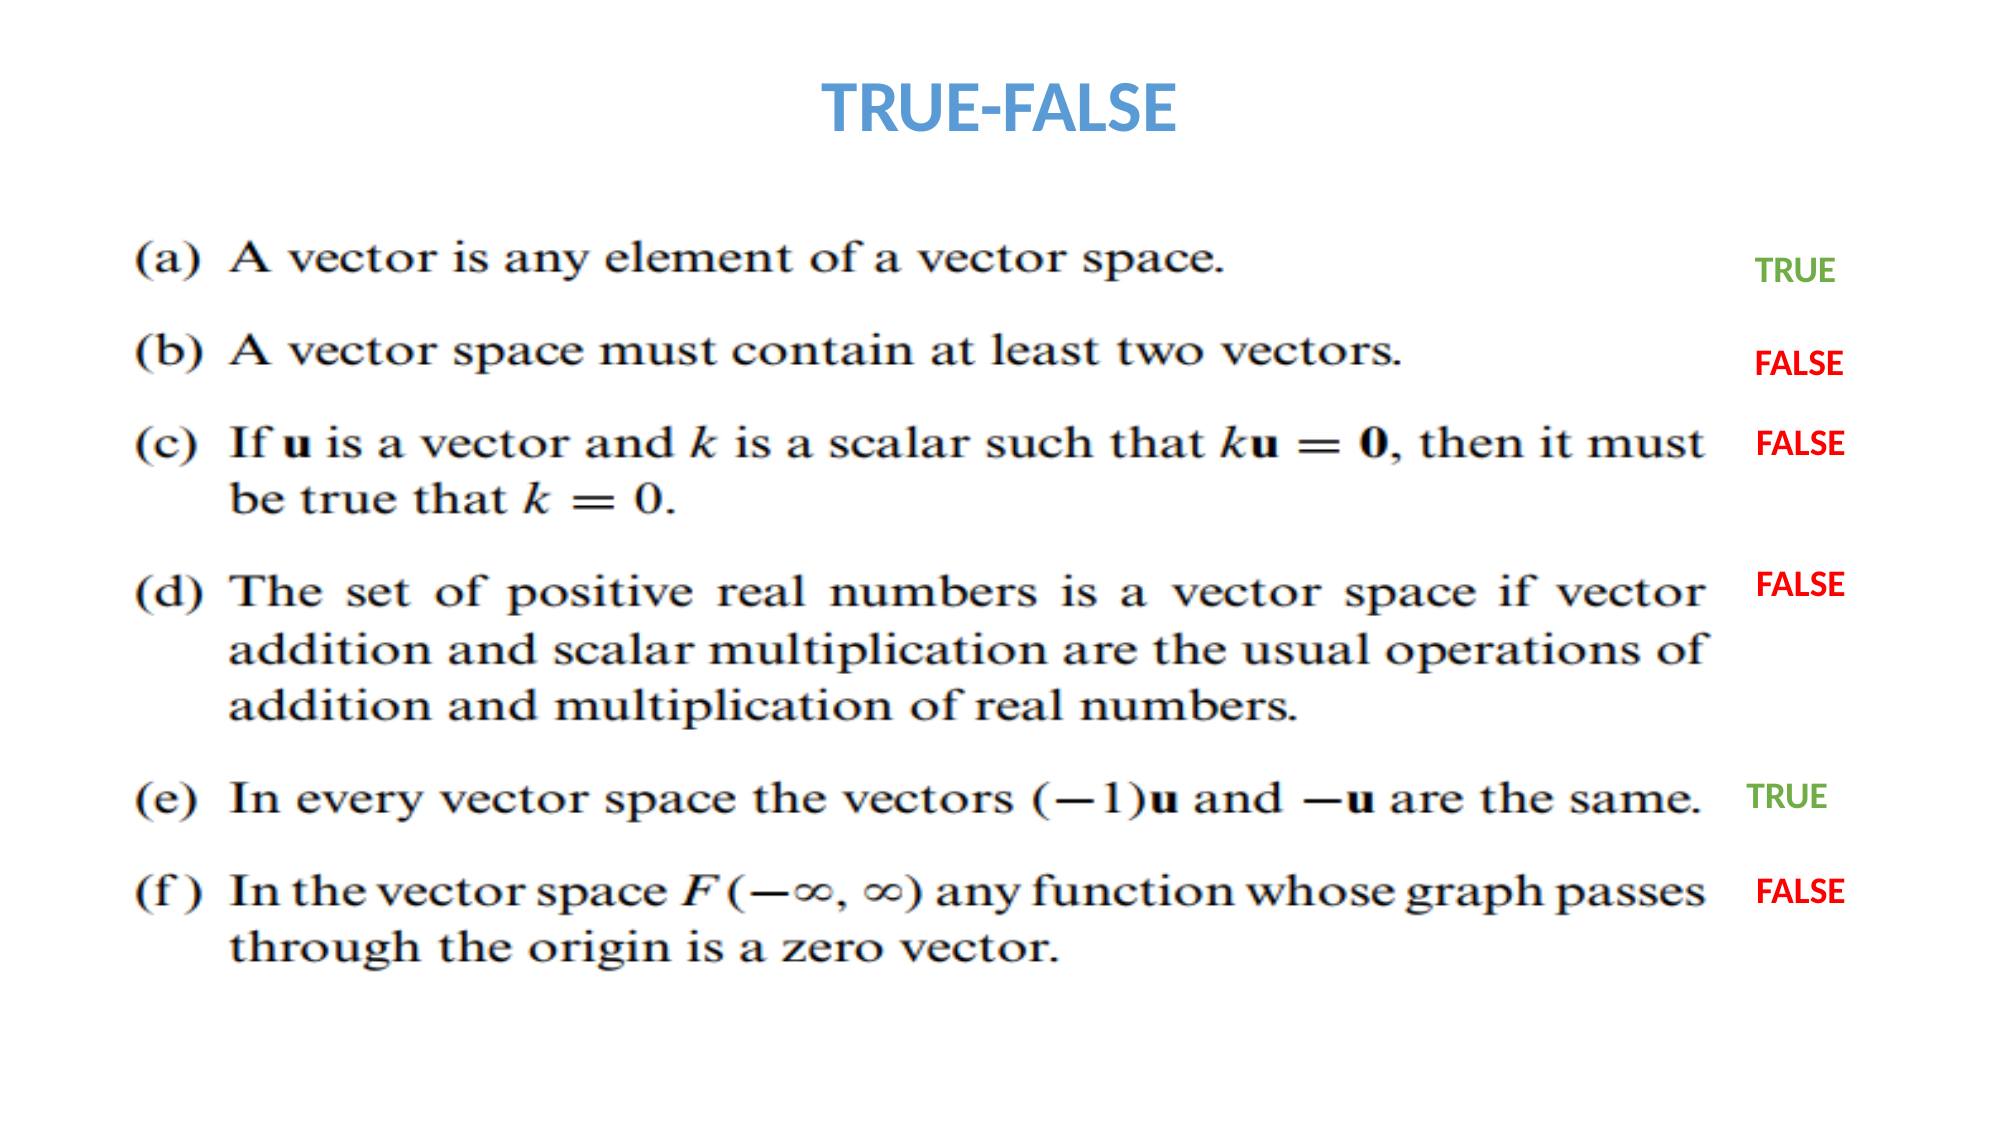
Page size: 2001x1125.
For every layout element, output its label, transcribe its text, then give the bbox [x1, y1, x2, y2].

title TRUE-FALSE [137, 59, 1863, 155]
picture [103, 219, 1914, 1070]
